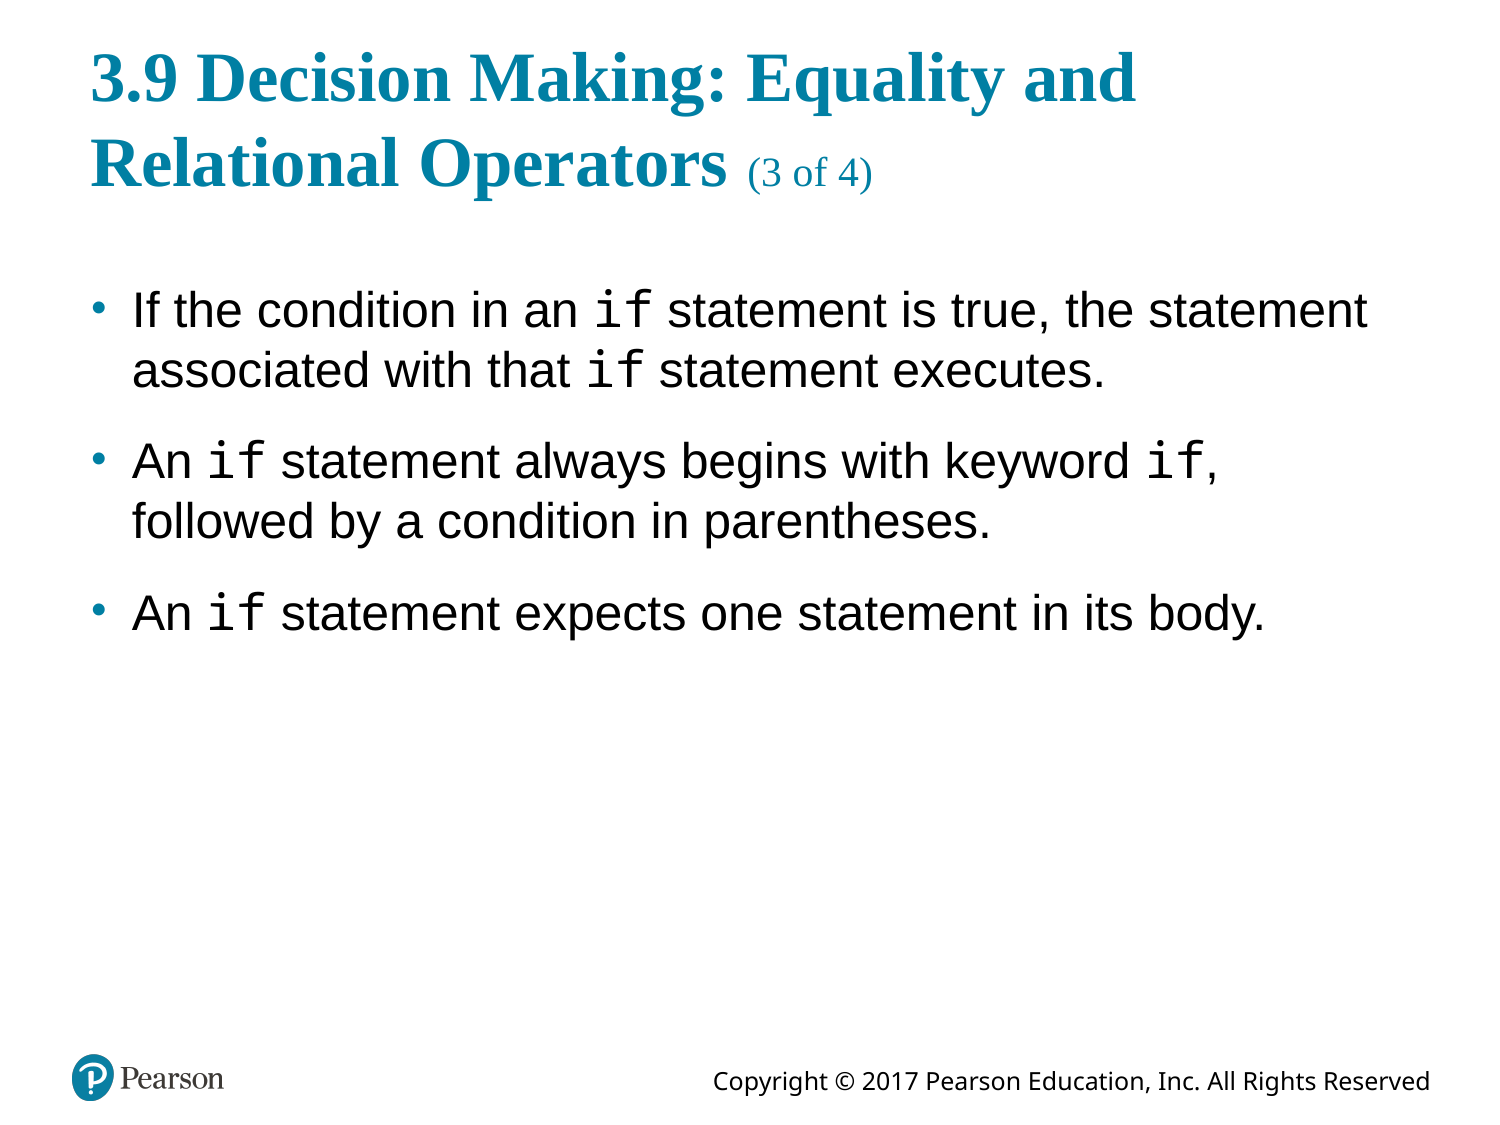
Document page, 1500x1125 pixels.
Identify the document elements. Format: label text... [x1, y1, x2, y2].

list If the condition in an if statement is true, the statement associated with that if statement executes. An if statement always begins with keyword if, followed by a condition in parentheses. An if statement expects one statement in its body. [75, 262, 1425, 1005]
title 3.9 Decision Making: Equality and Relational Operators (3 of 4) [75, 35, 1425, 216]
picture [80, 1063, 106, 1088]
picture [72, 1087, 83, 1101]
picture [72, 1054, 88, 1070]
picture [98, 1054, 224, 1101]
